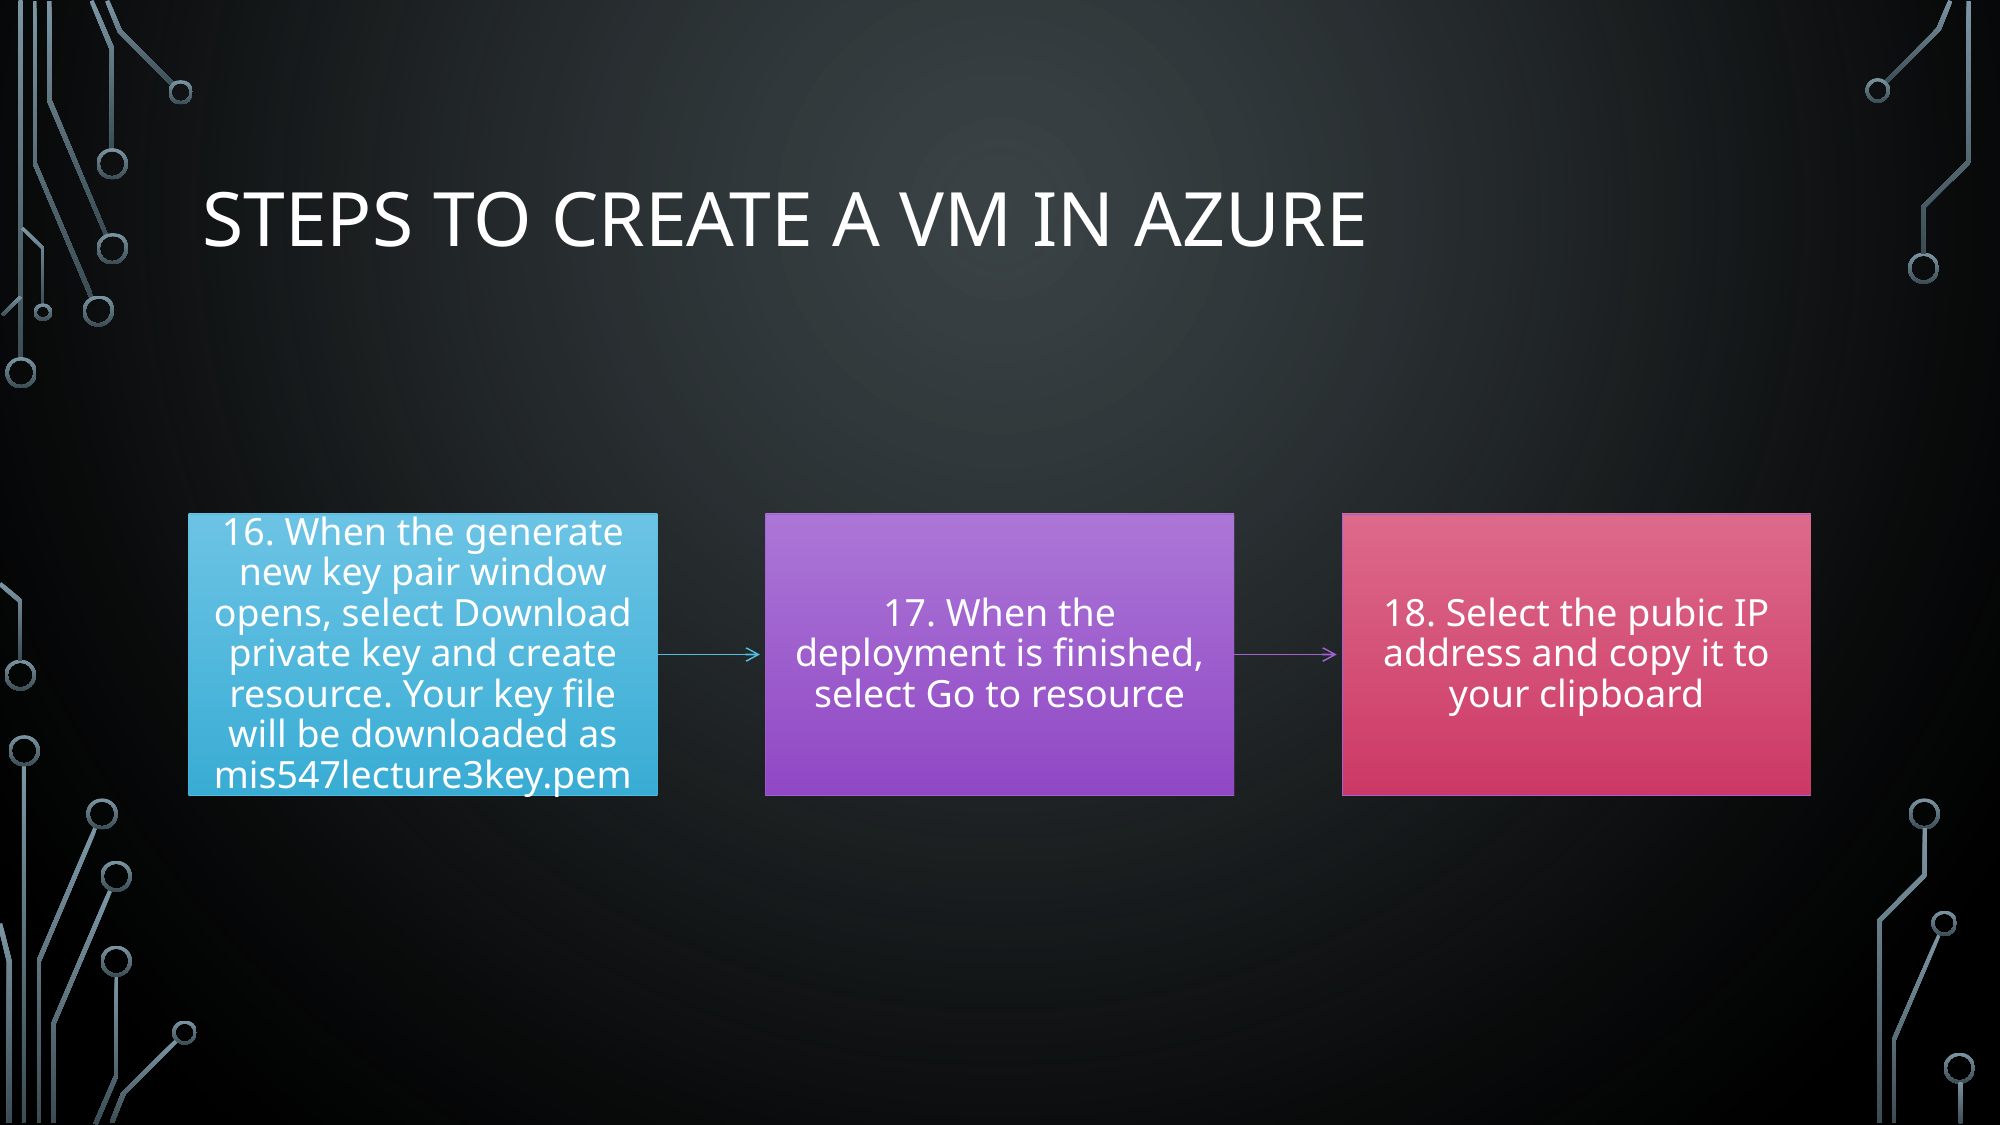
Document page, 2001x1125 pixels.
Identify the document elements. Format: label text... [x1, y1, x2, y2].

title Steps to create a VM in Azure [187, 101, 1813, 344]
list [186, 396, 1813, 913]
